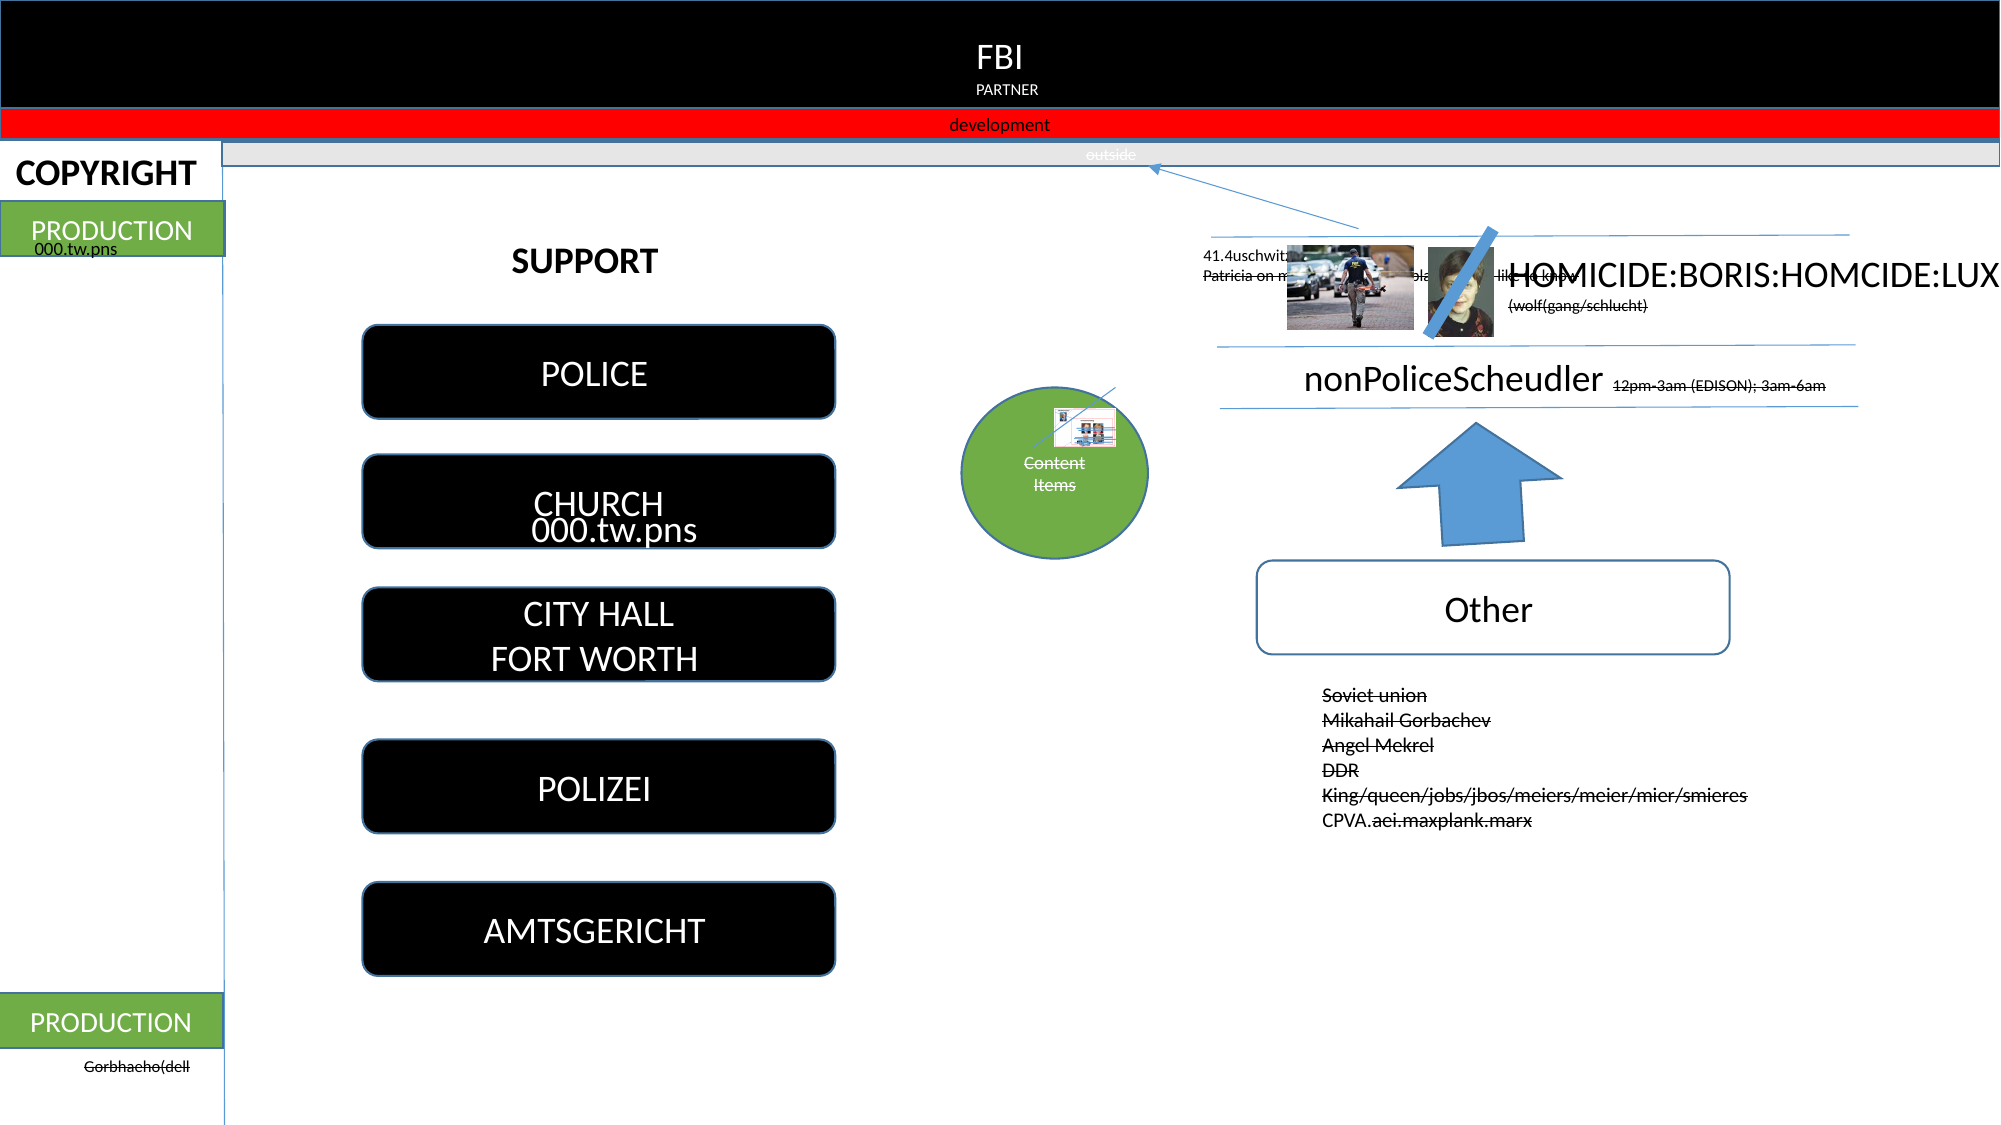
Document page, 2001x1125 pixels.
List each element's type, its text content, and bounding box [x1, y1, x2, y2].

text_box [1395, 421, 1565, 547]
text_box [1211, 234, 1850, 238]
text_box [1427, 229, 1494, 234]
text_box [1427, 238, 1494, 337]
text_box development [0, 107, 2000, 141]
text_box PRODUCTION [0, 992, 222, 1049]
text_box COPYRIGHT [1, 140, 213, 200]
text_box FBI [0, 0, 2000, 107]
text_box SUPPORT [496, 228, 674, 289]
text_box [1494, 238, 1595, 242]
text_box HOMICIDE:BORIS:HOMCIDE:LUX (wolf(gang/schlucht) [1494, 242, 2000, 323]
text_box nonPoliceScheudler 12pm-3am (EDISON); 3am-6am [1288, 347, 1842, 406]
text_box 000.tw.pns [516, 498, 713, 558]
text_box PRODUCTION [0, 200, 222, 257]
text_box Gorbhaeho(dell [69, 1048, 205, 1084]
text_box Content Items [960, 388, 1149, 560]
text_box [1033, 387, 1116, 447]
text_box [1147, 165, 1359, 229]
text_box POLICE [361, 323, 837, 420]
text_box POLIZEI [361, 738, 837, 835]
text_box AMTSGERICHT [361, 880, 837, 977]
text_box CHURCH [361, 453, 837, 550]
text_box Other [1255, 559, 1731, 656]
text_box Soviet union Mikahail Gorbachev Angel Mekrel DDR King/queen/jobs/jbos/meiers/meier/mier/smieres CPVA.aei.maxplank.marx [1307, 674, 1763, 839]
text_box outside [225, 141, 2000, 167]
text_box 41.4uschwitz(ddr) Patricia on mainstarine(marketplatz) would like to know [1188, 237, 1427, 292]
text_box 000.tw.pns [19, 228, 133, 267]
text_box CITY HALL FORT WORTH [361, 586, 837, 683]
picture [1286, 245, 1414, 330]
text_box PARTNER [961, 70, 1075, 106]
